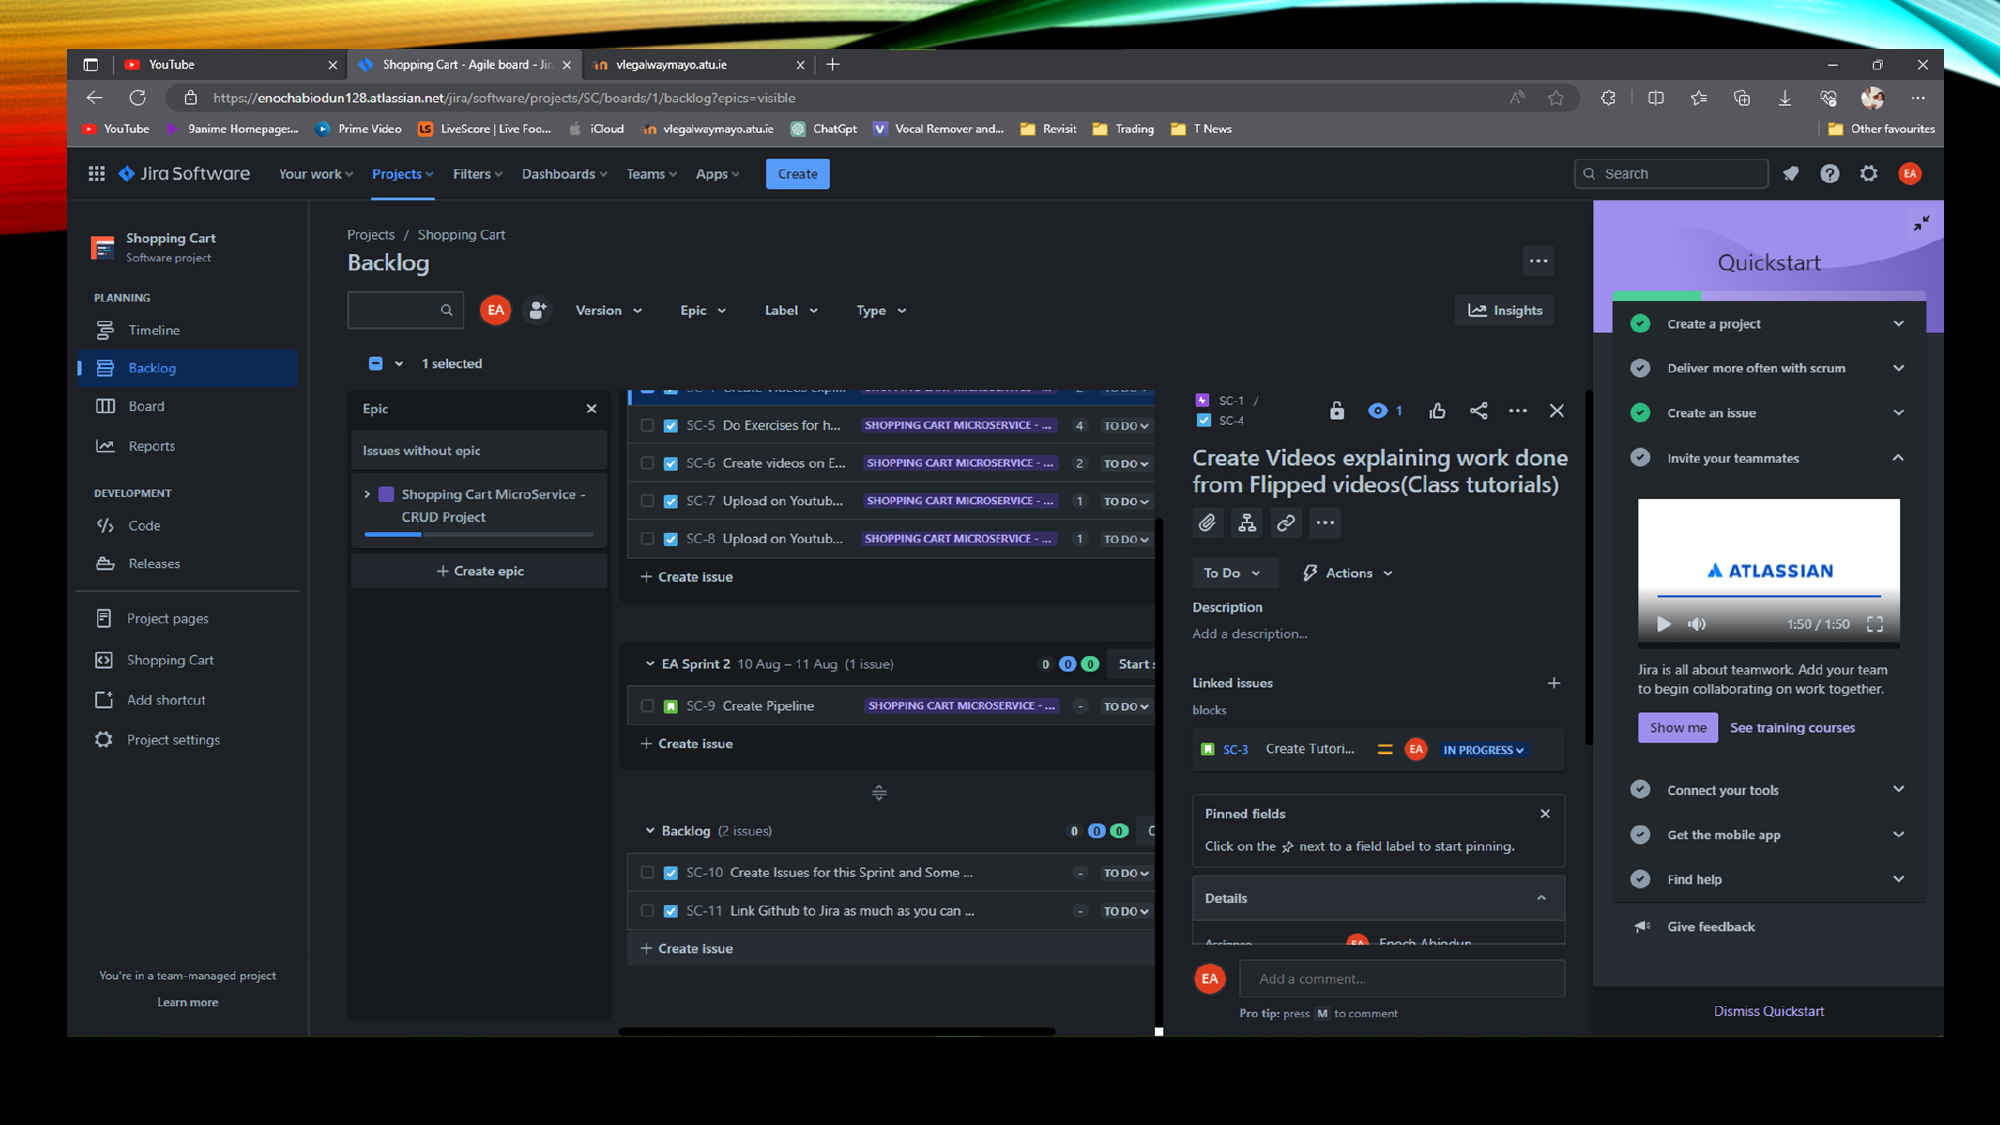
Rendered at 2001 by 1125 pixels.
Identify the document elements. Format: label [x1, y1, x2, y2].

picture [0, 0, 2000, 237]
list [66, 49, 1944, 1037]
